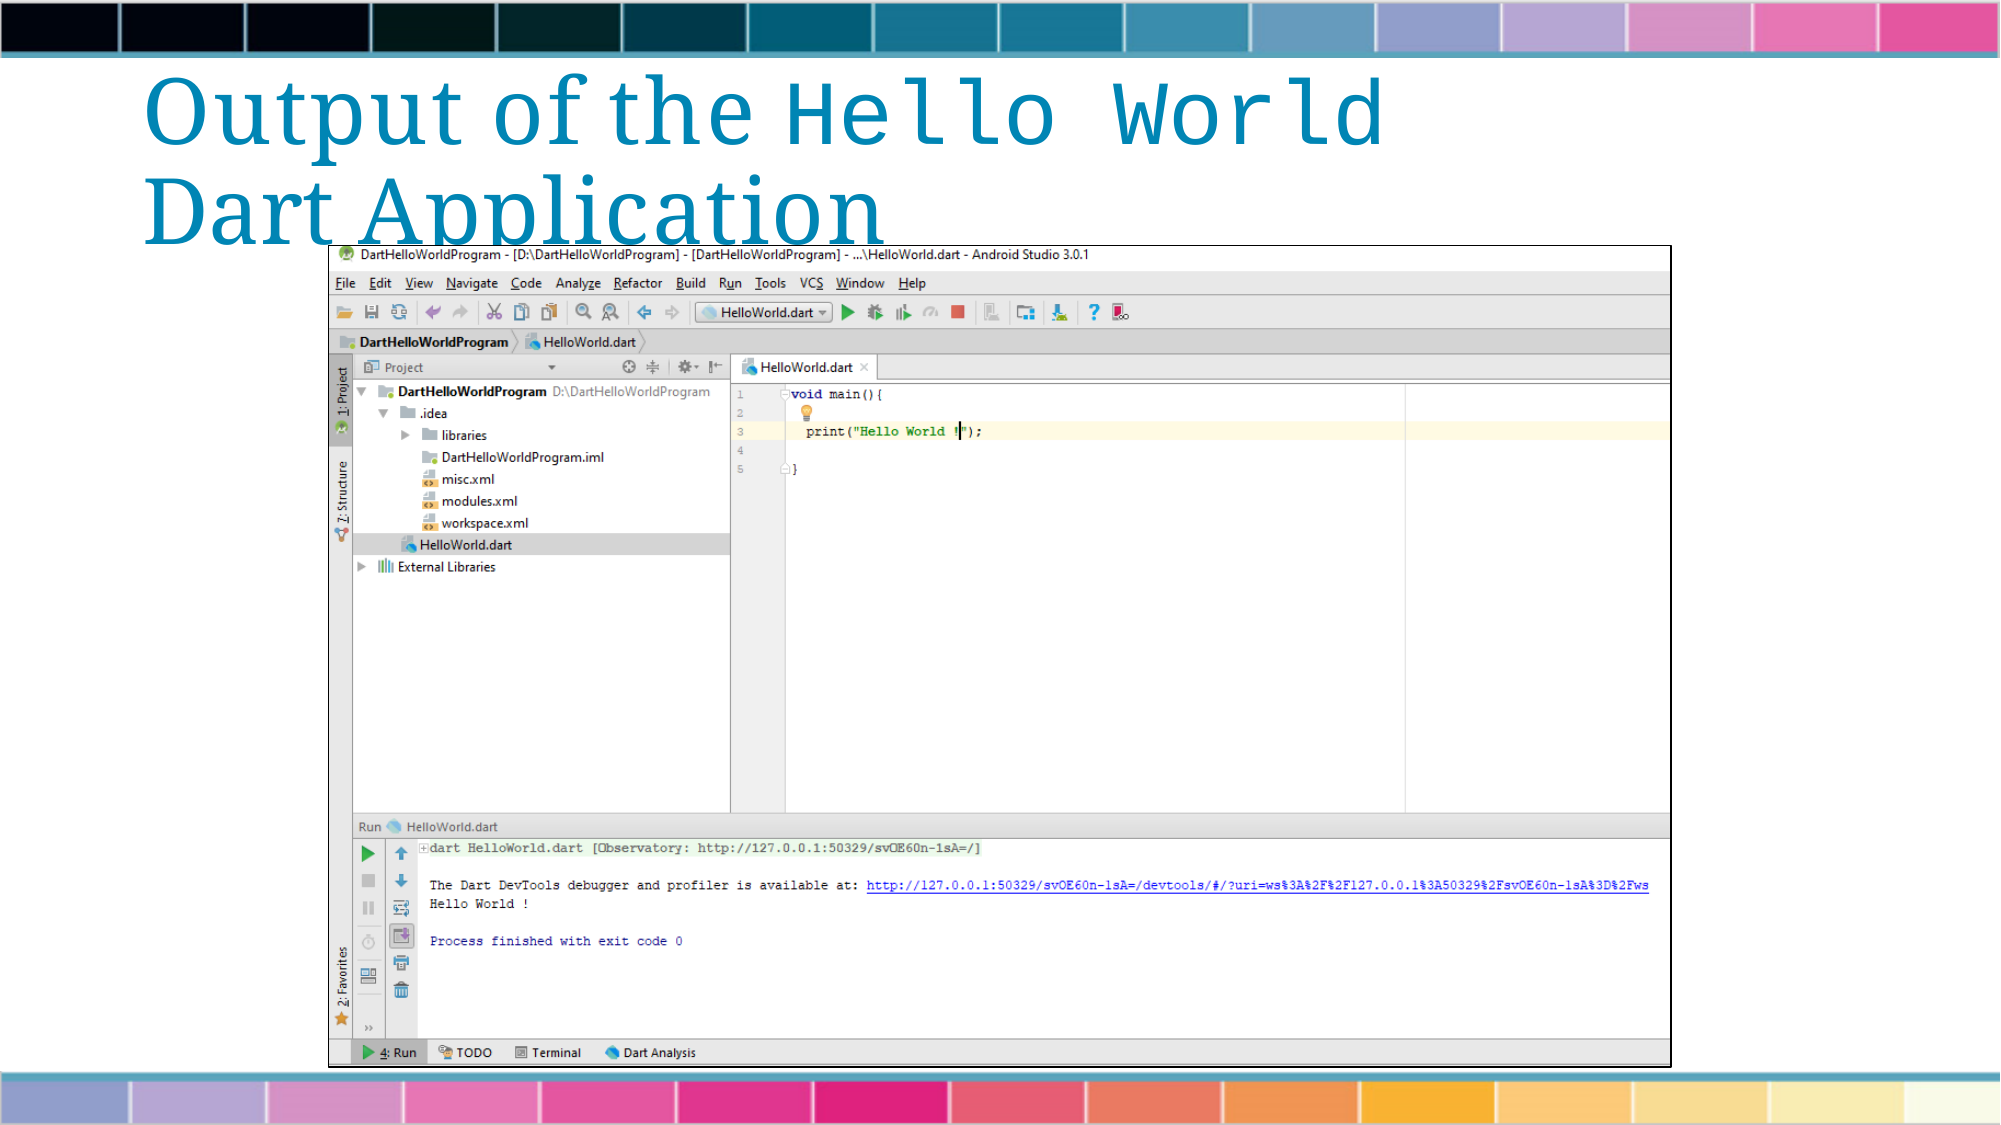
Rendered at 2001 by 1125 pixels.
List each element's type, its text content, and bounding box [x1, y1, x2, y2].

title Output of the Hello World Dart Application [140, 48, 1559, 263]
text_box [327, 244, 1673, 1068]
picture [0, 0, 2000, 58]
picture [0, 1071, 2000, 1125]
